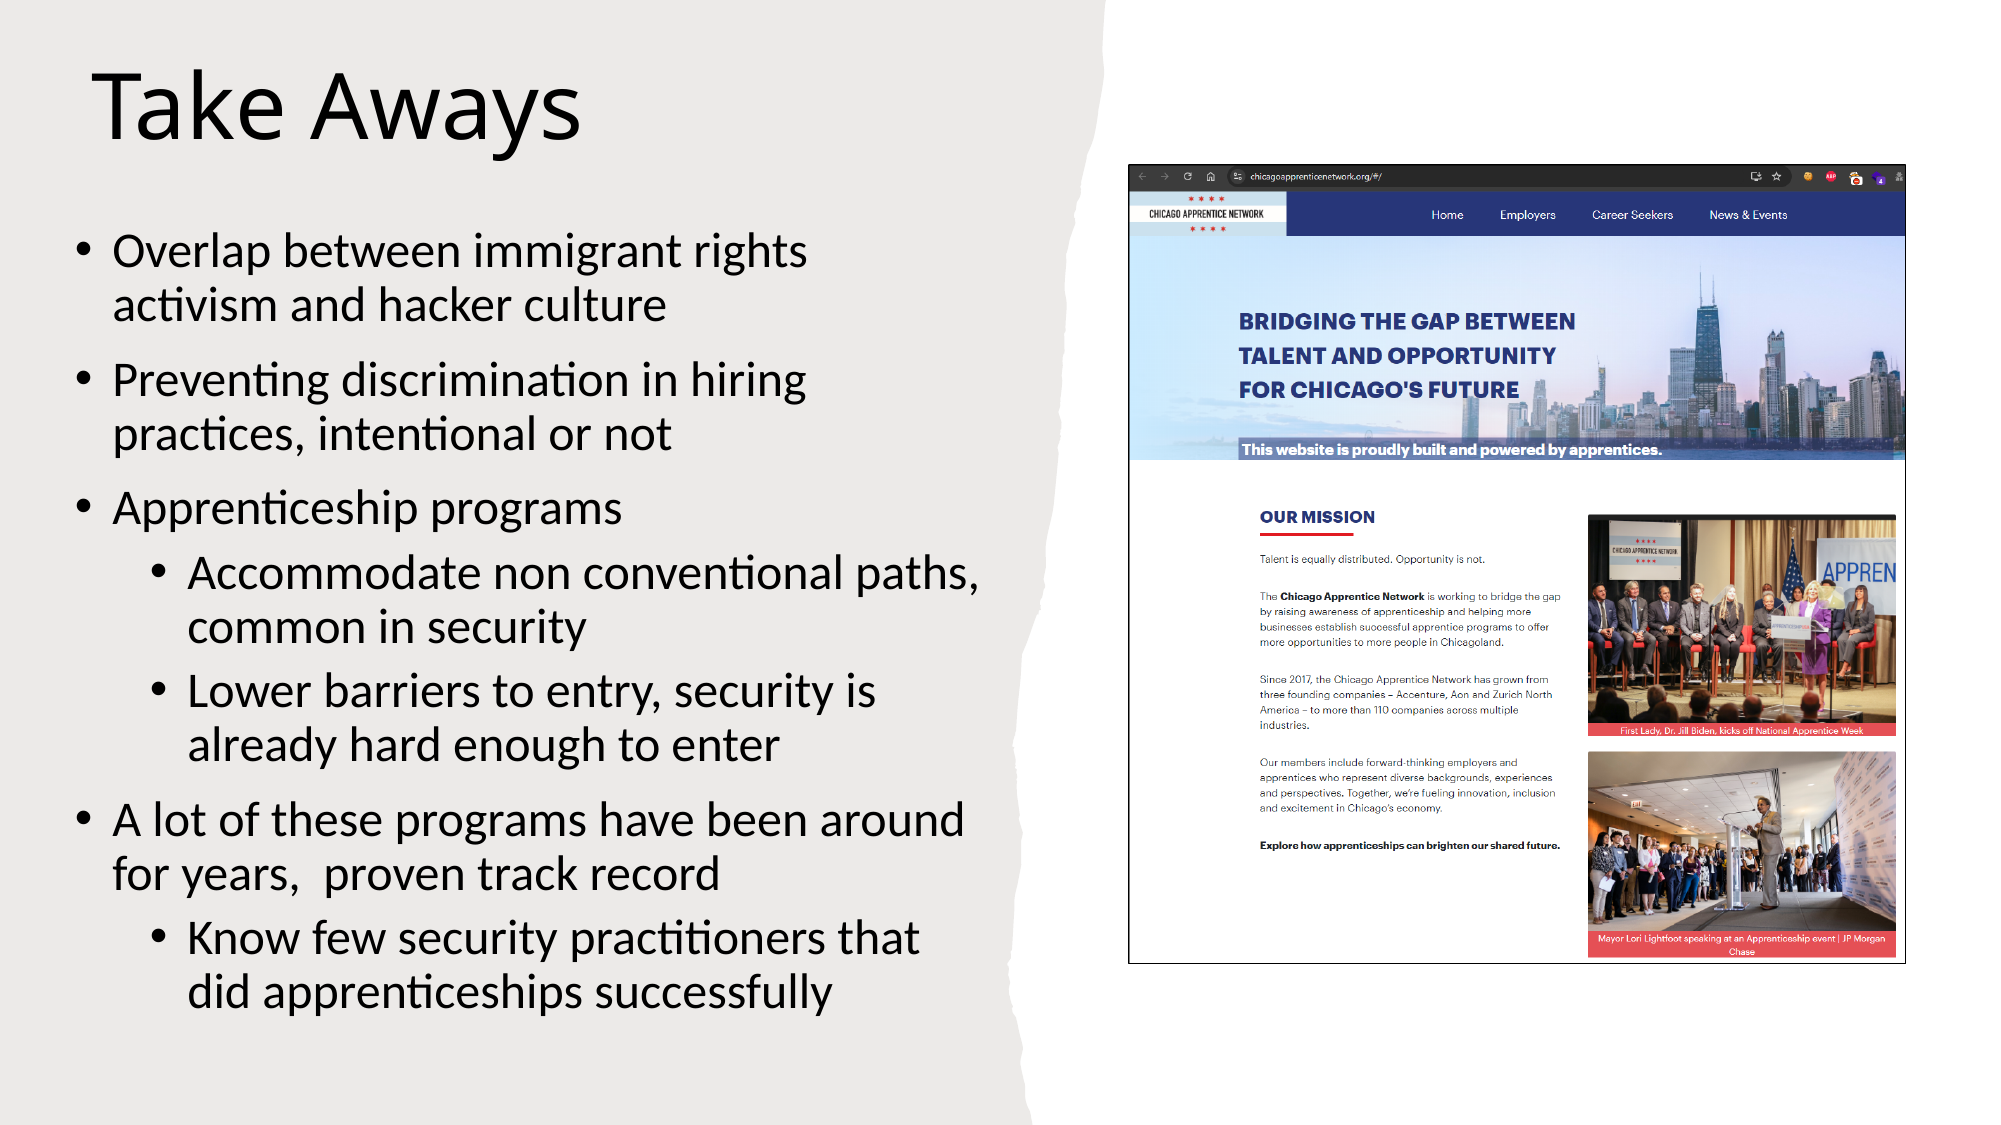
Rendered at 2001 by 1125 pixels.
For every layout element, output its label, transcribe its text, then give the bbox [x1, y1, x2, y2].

title Take Aways [76, 0, 862, 216]
text_box [0, 0, 1107, 1125]
picture [1128, 164, 1906, 964]
text_box [1009, 0, 2000, 1125]
list Overlap between immigrant rights activism and hacker culture Preventing discrimination in hiring practices, intentional or not Apprenticeship programs Accommodate non conventional paths, common in security Lower barriers to entry, security is already hard enough to enter A lot of these programs have been around for years, proven track record Know few security practitioners that did apprenticeships successfully [59, 216, 998, 1095]
